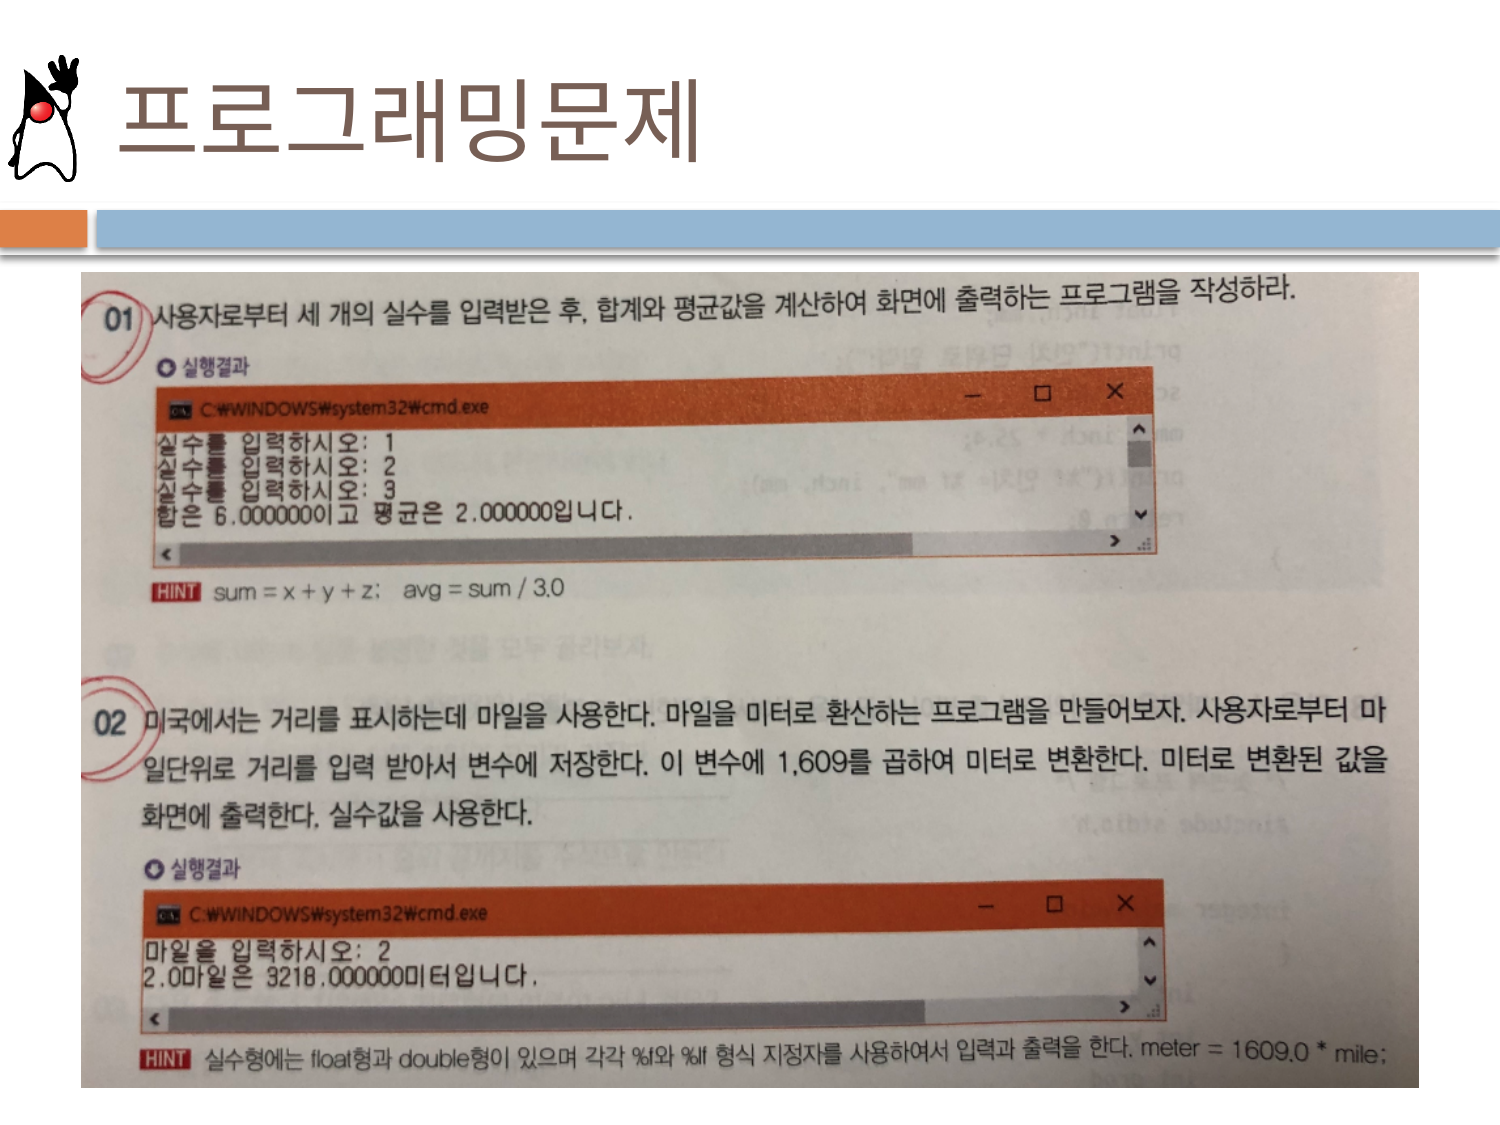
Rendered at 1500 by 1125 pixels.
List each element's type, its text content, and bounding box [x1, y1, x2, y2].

title 프로그래밍문제 [100, 37, 1438, 200]
picture [8, 55, 79, 182]
picture [80, 272, 1419, 1088]
